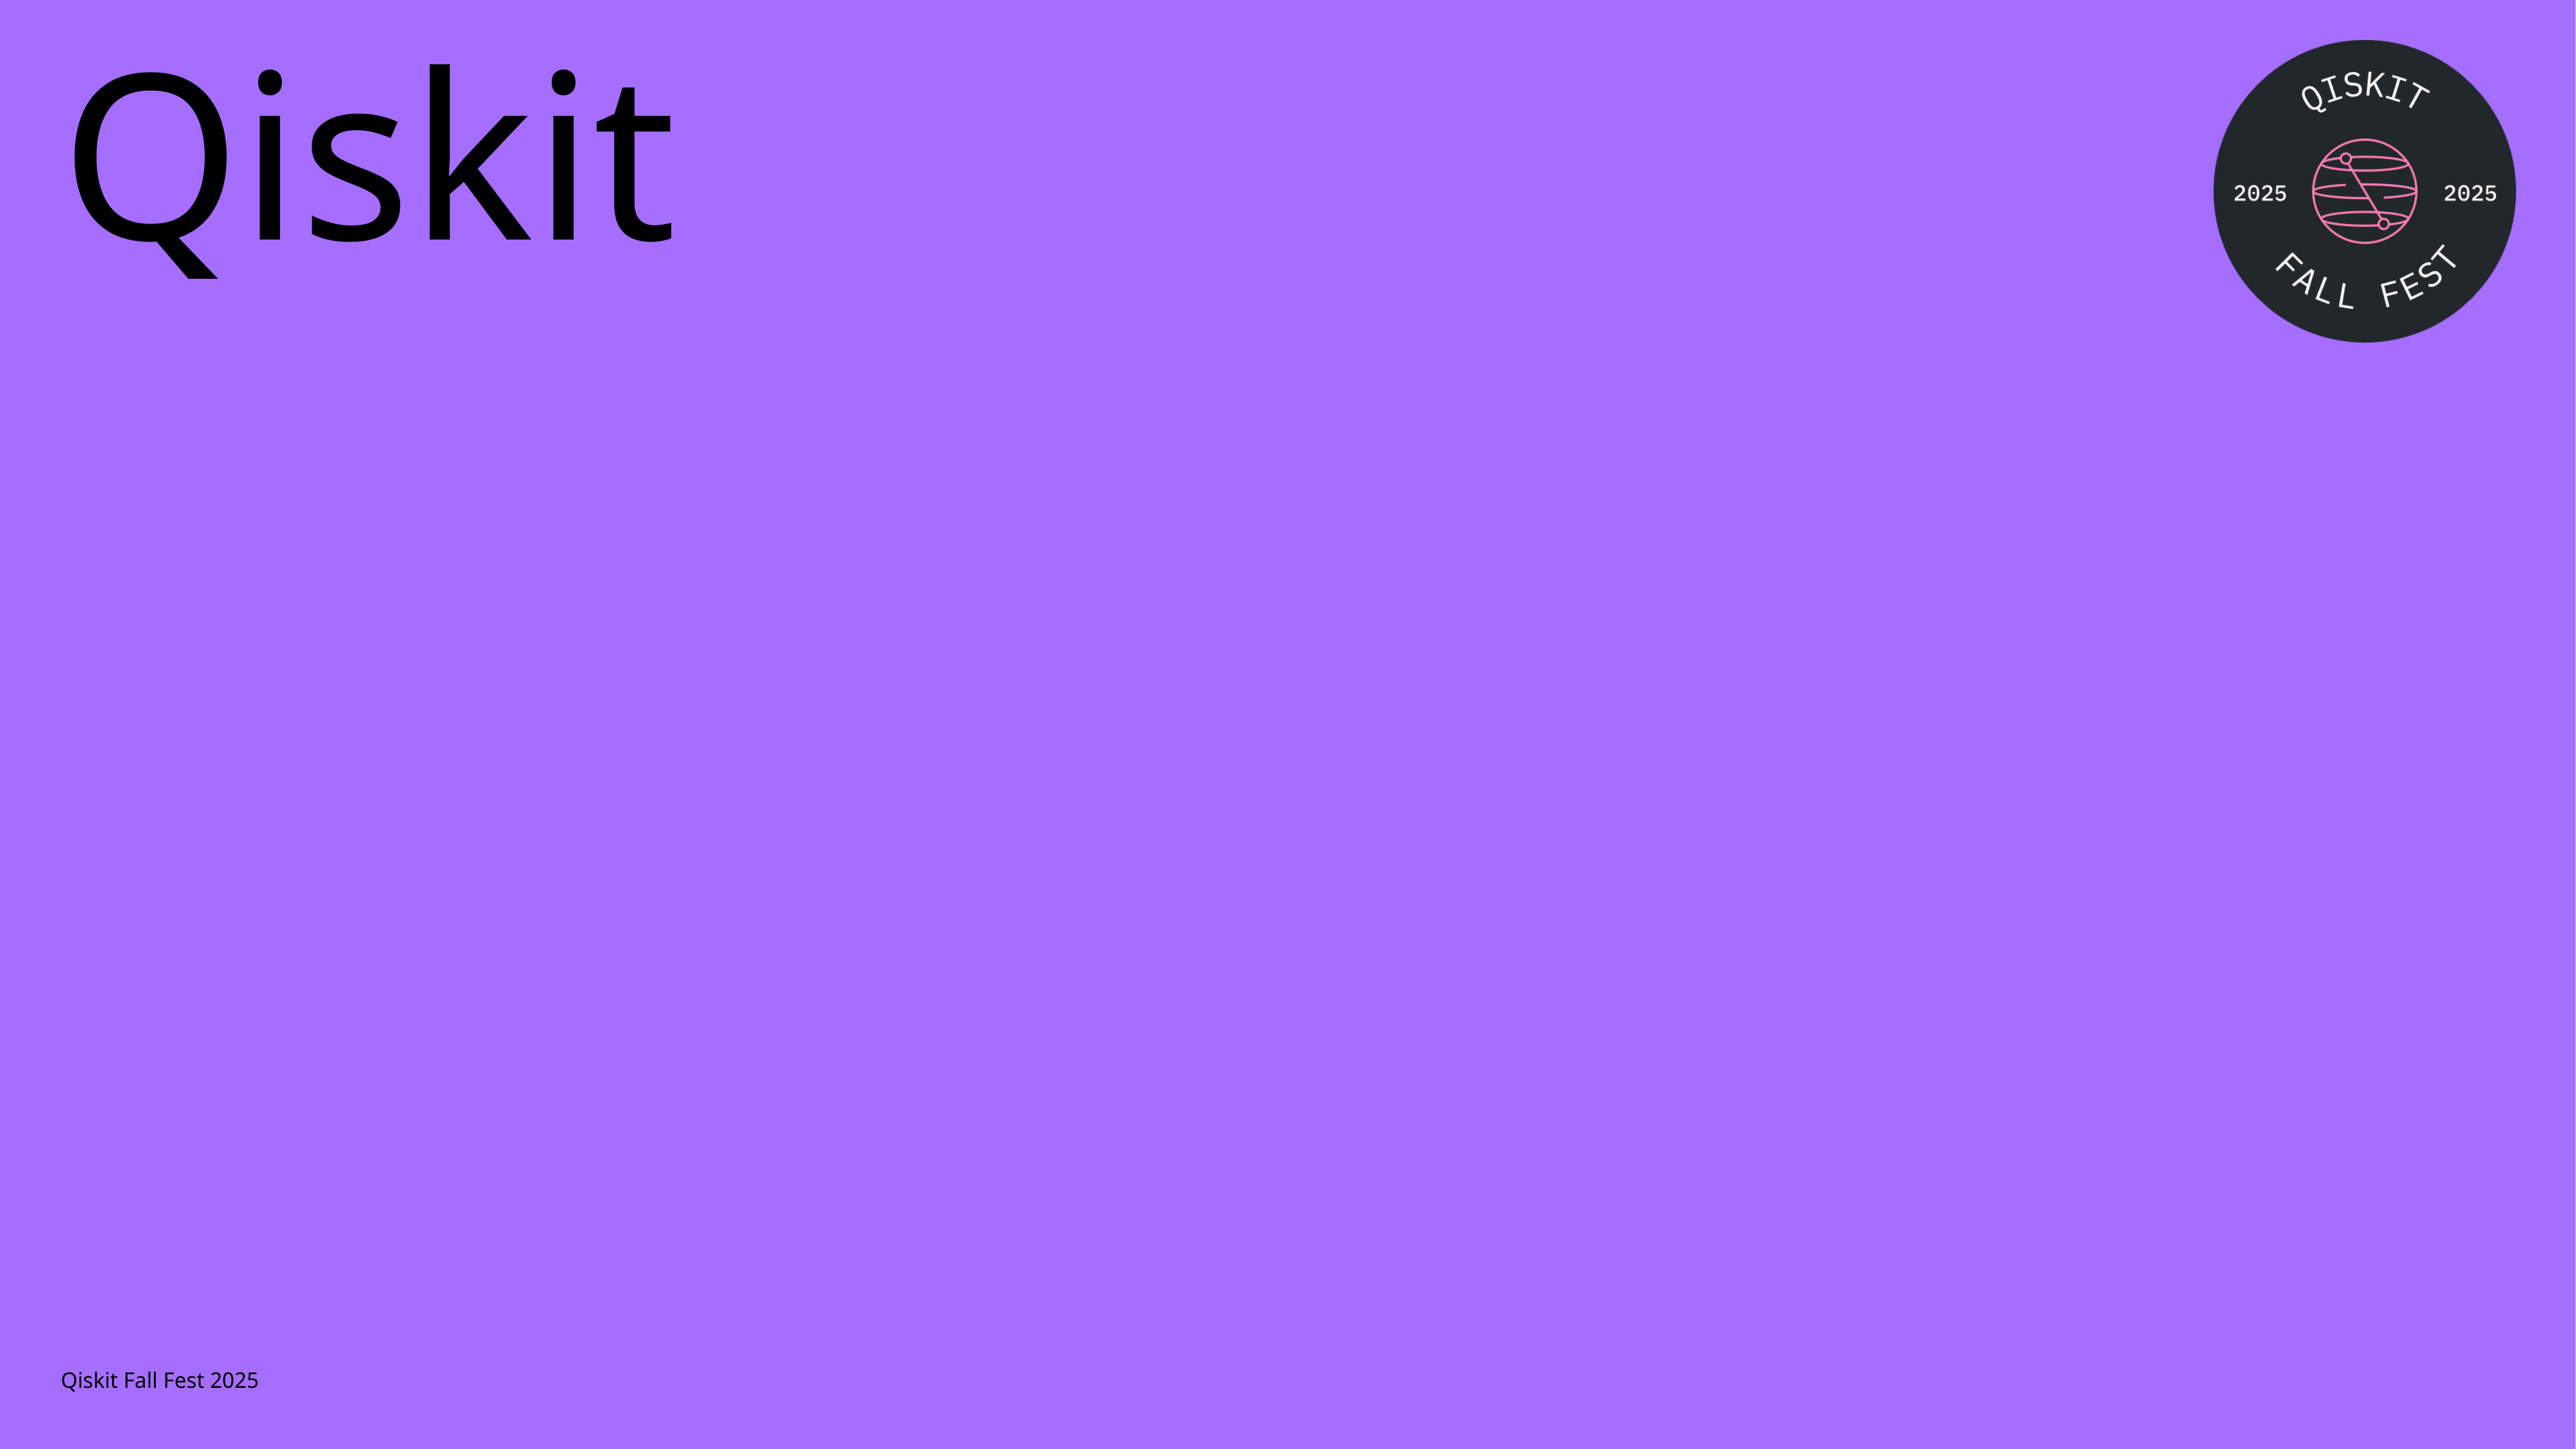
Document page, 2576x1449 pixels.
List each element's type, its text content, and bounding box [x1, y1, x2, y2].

picture [2213, 40, 2516, 343]
title Qiskit [60, 40, 1872, 907]
footer Qiskit Fall Fest 2025 [61, 1352, 585, 1393]
